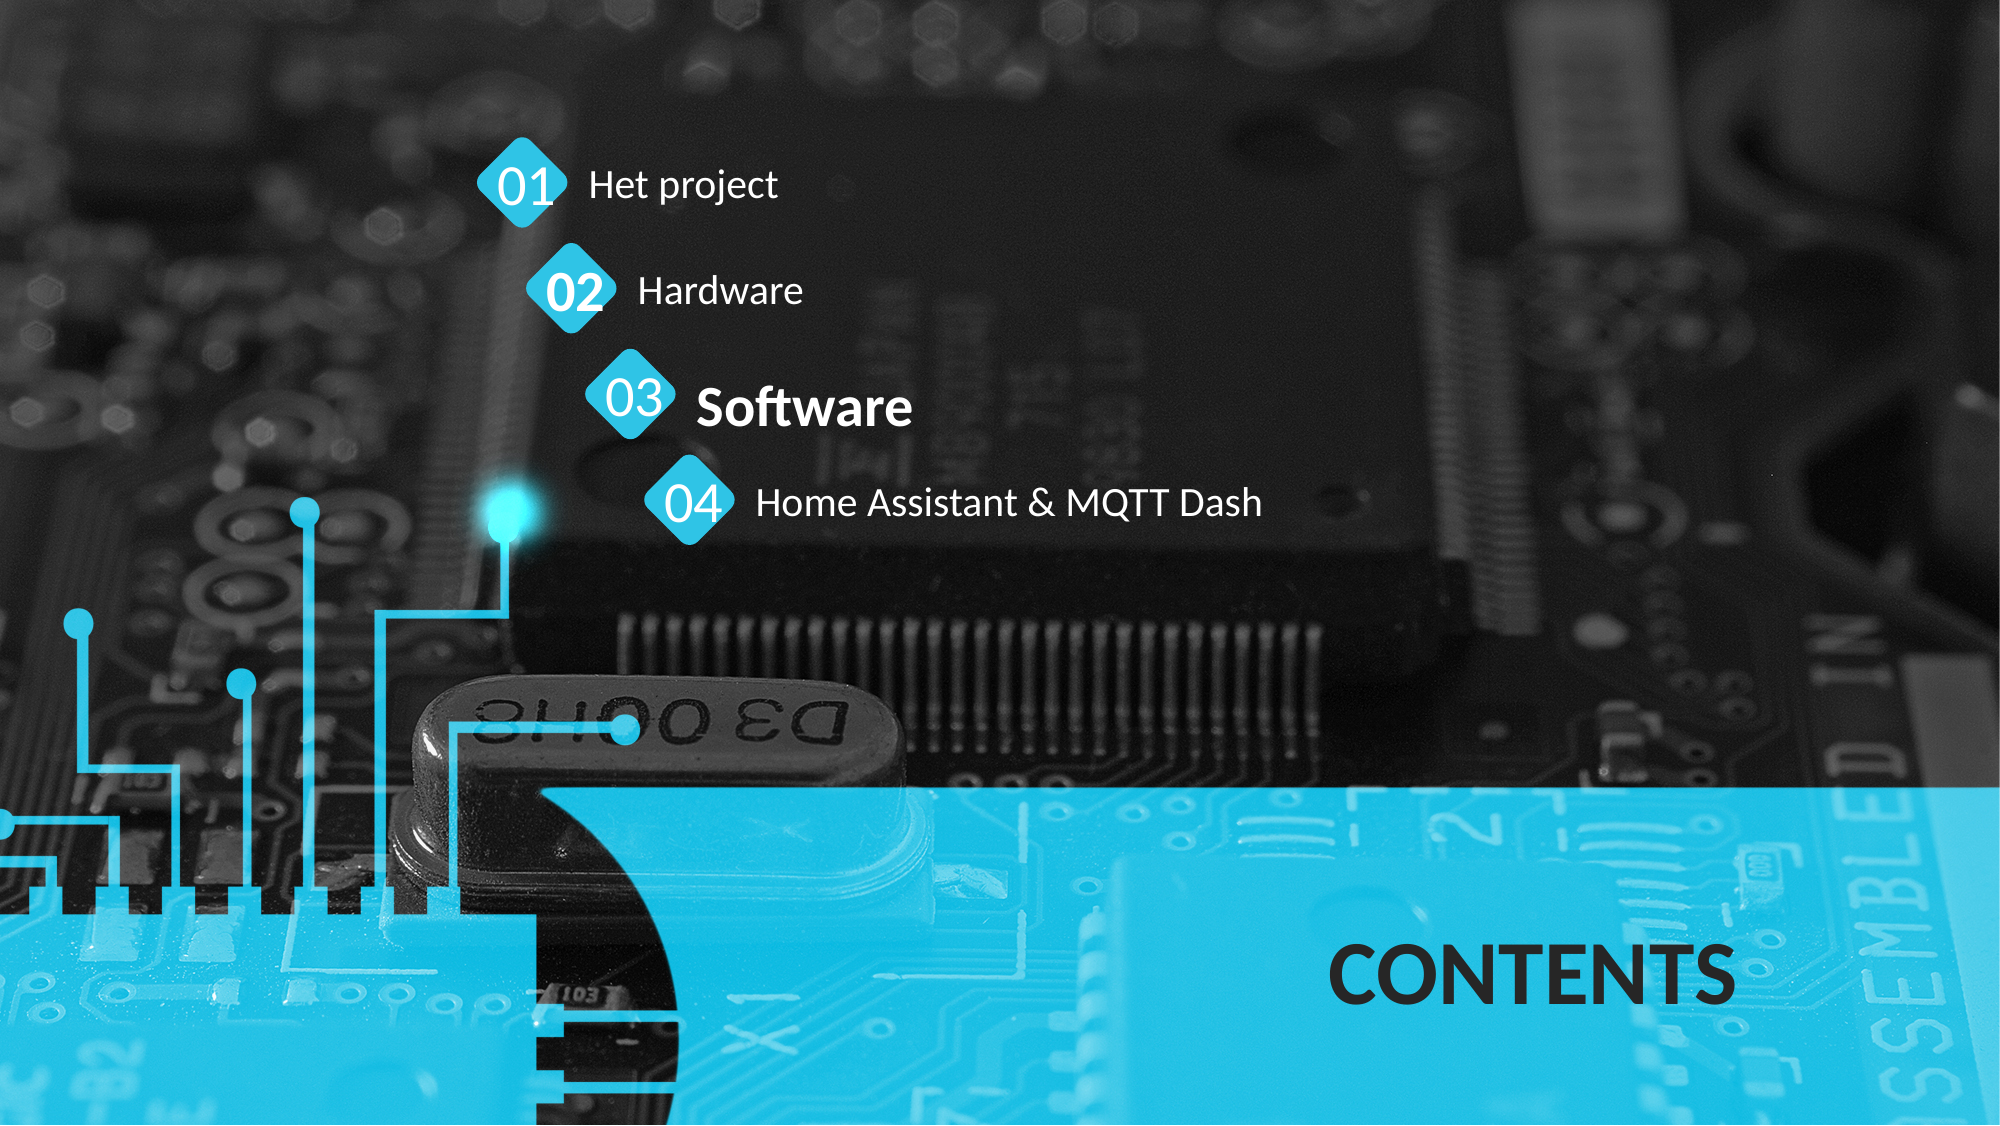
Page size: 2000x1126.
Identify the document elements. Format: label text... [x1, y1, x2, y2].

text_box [633, 456, 1282, 543]
picture [0, 0, 2000, 1125]
text_box CONTENTS [1313, 905, 1834, 1030]
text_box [466, 139, 1115, 226]
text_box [515, 245, 1164, 332]
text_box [574, 350, 1223, 448]
